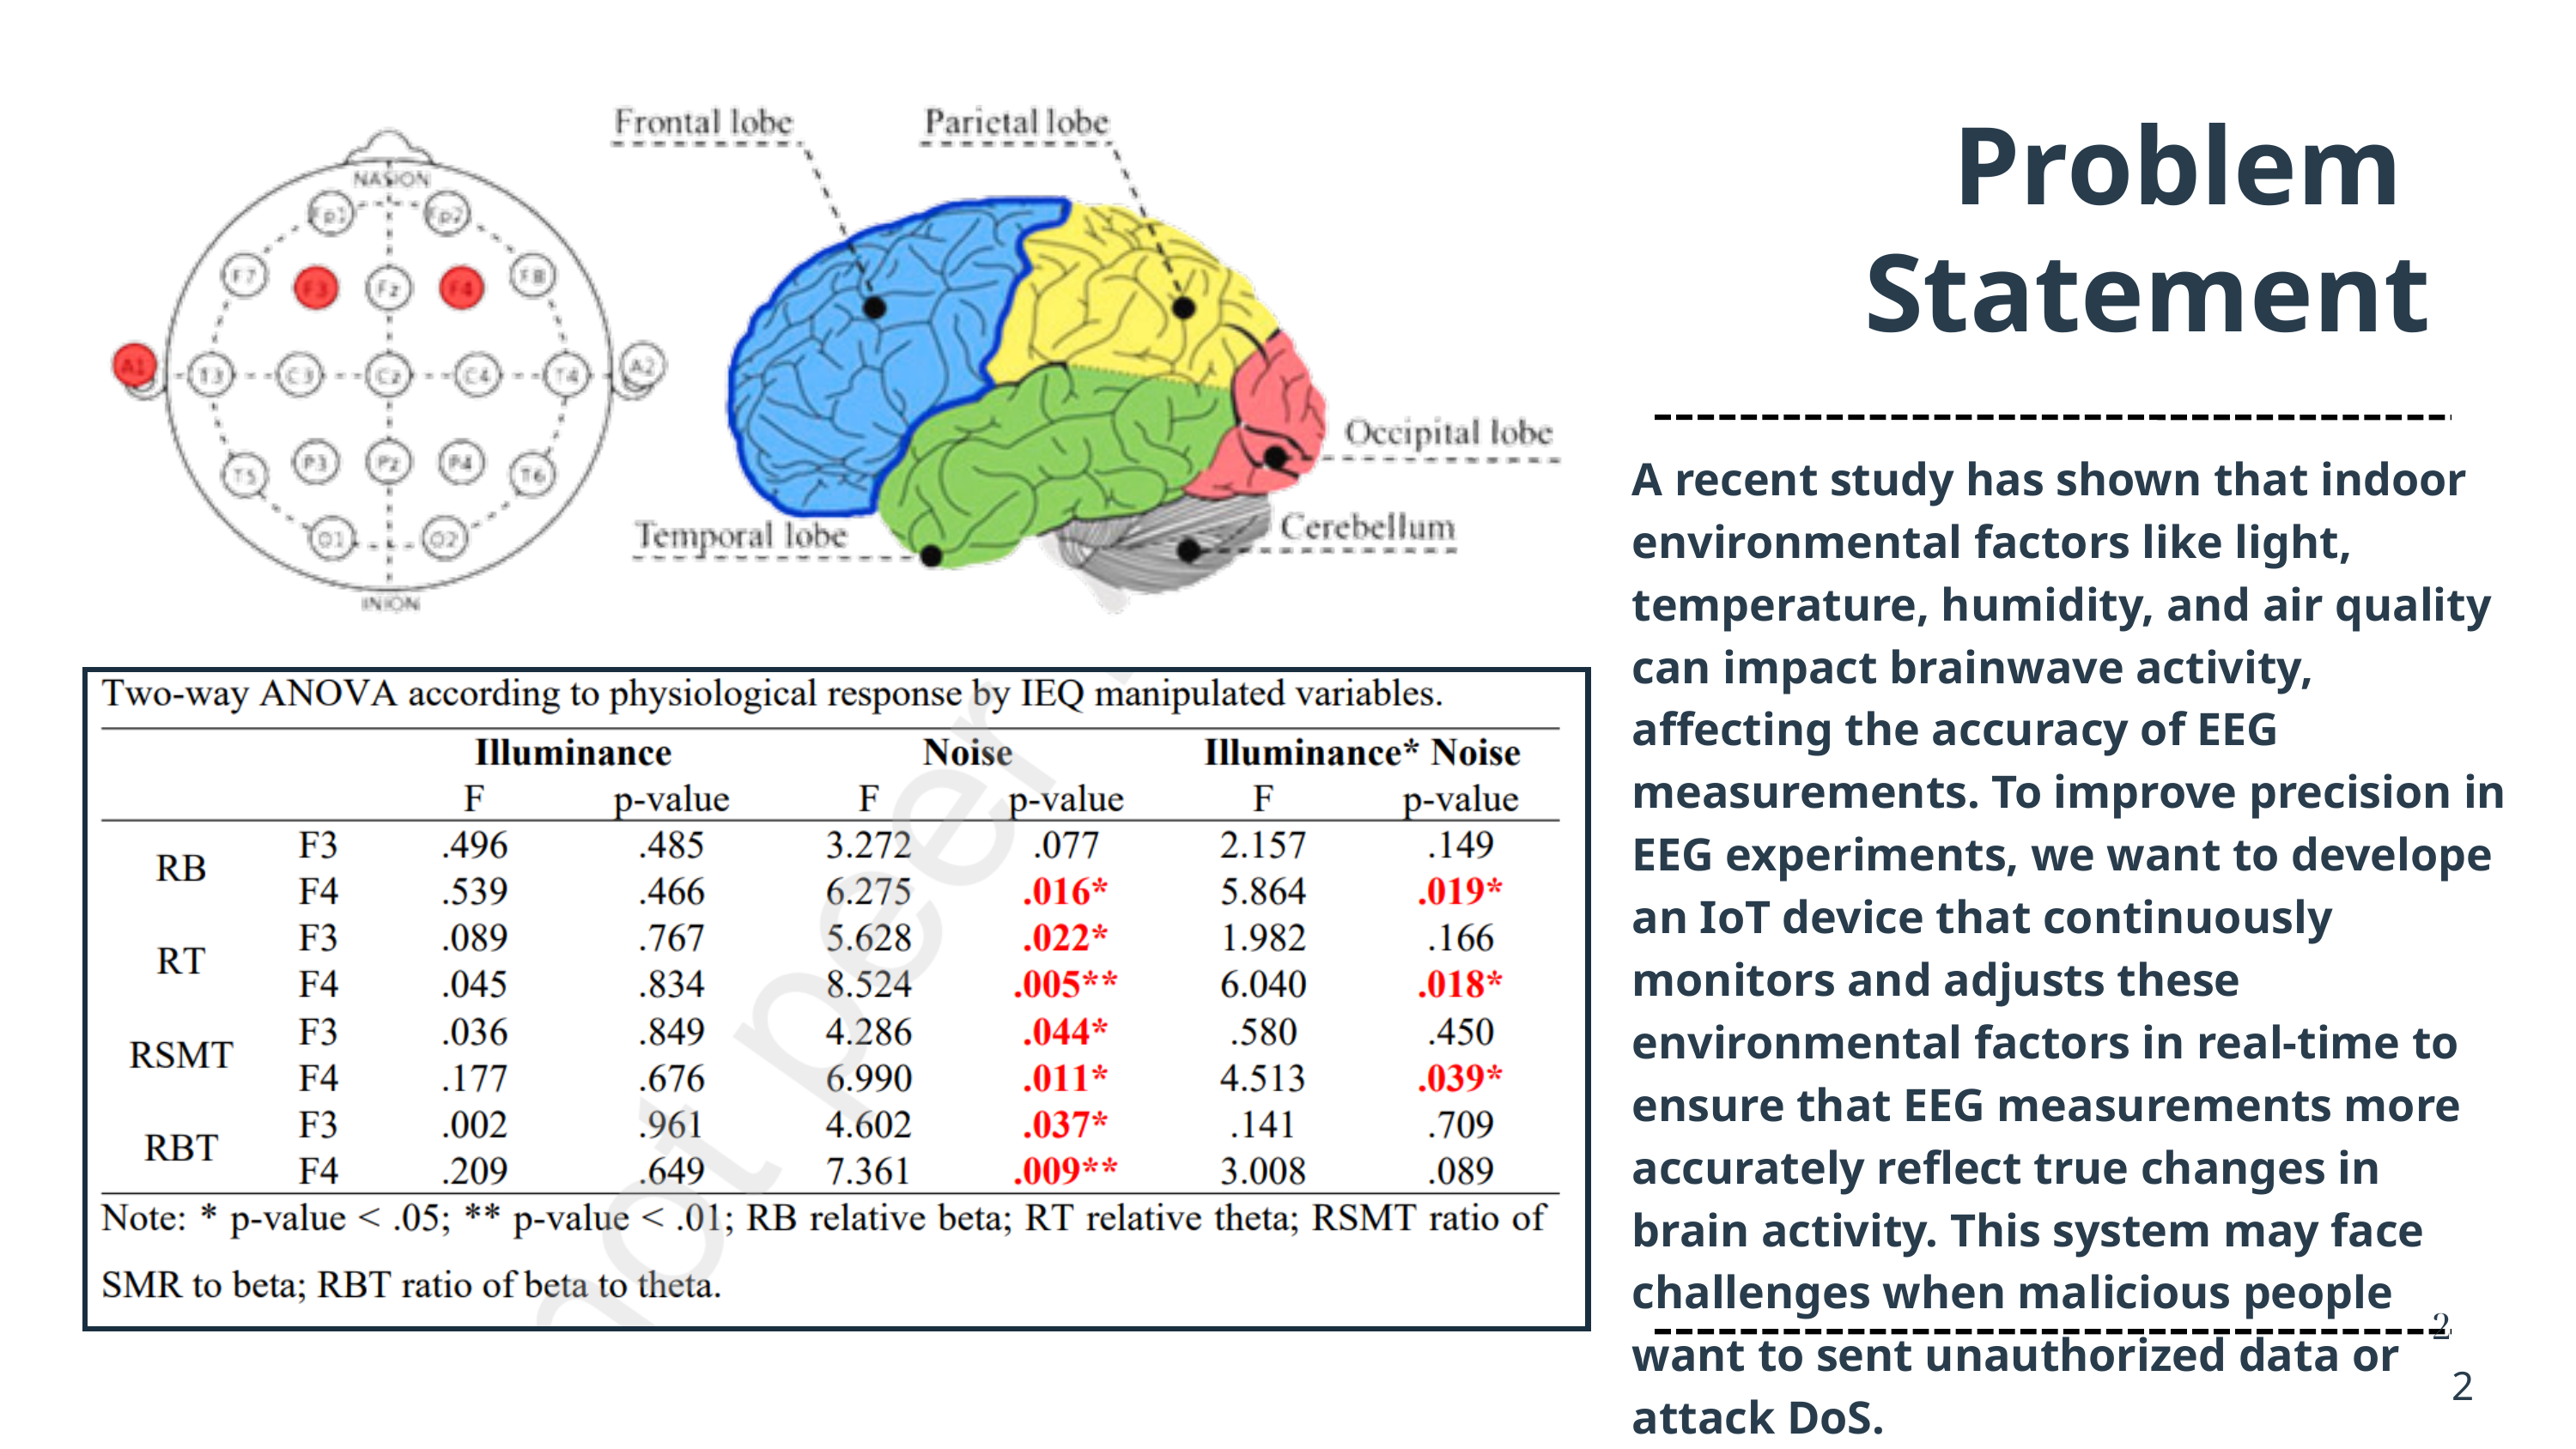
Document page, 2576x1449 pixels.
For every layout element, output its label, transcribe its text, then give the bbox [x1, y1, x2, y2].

text_box 2 [2451, 1353, 2475, 1409]
text_box 2 [2431, 1296, 2452, 1348]
text_box Problem Statement [1172, 100, 2432, 354]
text_box [84, 670, 1589, 1330]
text_box [106, 104, 1567, 636]
text_box A recent study has shown that indoor environmental factors like light, temperature, humidity, and air quality can impact brainwave activity, affecting the accuracy of EEG measurements. To improve precision in EEG experiments, we want to develope an IoT device that continuously monitors and adjusts these environmental factors in real-time to ensure that EEG measurements more accurately reflect true changes in brain activity. This system may face challenges when malicious people want to sent unauthorized data or attack DoS. [1631, 442, 2508, 1443]
